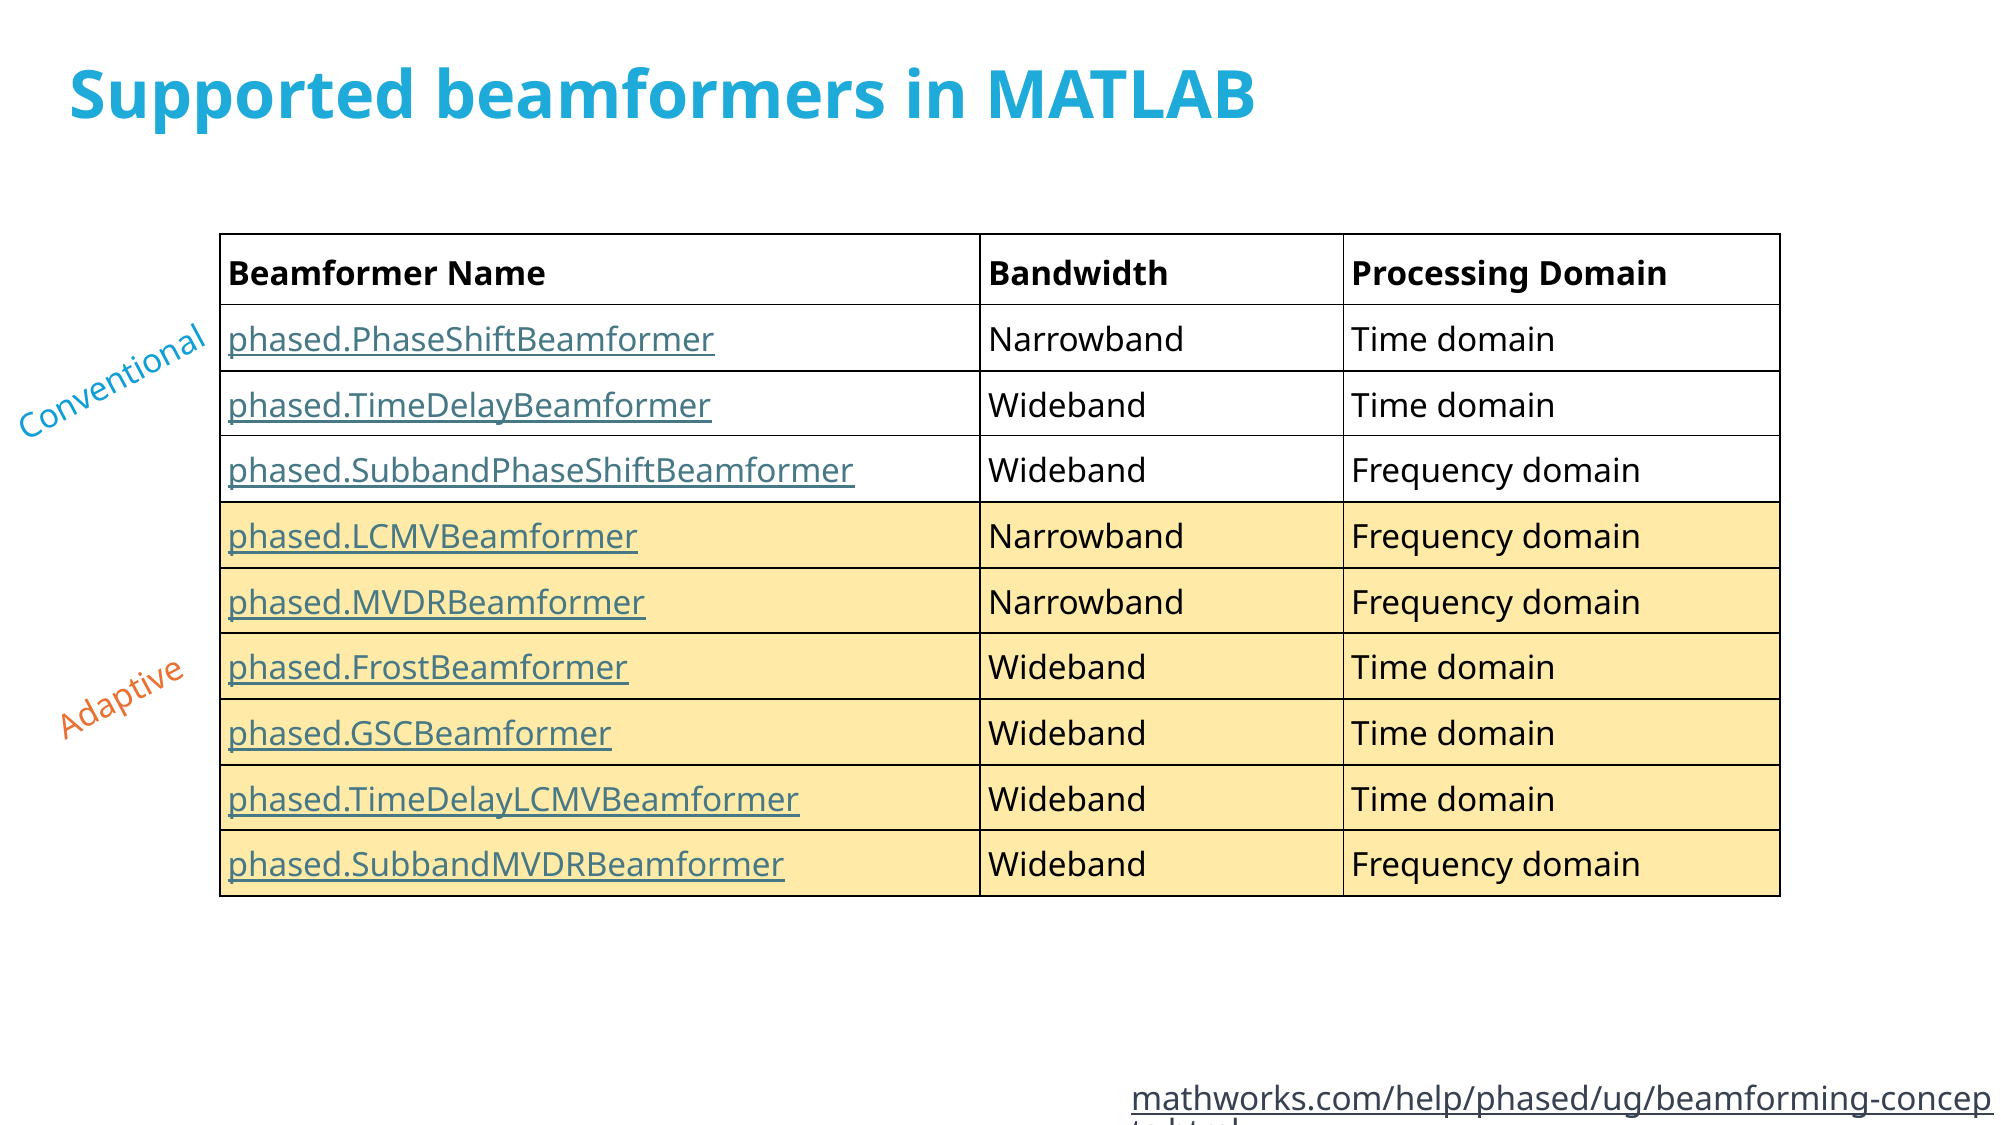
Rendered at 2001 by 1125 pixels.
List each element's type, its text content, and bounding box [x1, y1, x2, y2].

table_cell Narrowband [981, 305, 1343, 370]
table_cell Time domain [1344, 372, 1779, 435]
table_cell phased.LCMVBeamformer [221, 503, 979, 567]
table_cell phased.TimeDelayLCMVBeamformer [221, 766, 979, 829]
table_cell phased.SubbandPhaseShiftBeamformer [221, 436, 979, 501]
table_cell phased.PhaseShiftBeamformer [221, 305, 979, 370]
table_header Processing Domain [1344, 235, 1779, 304]
table_cell phased.FrostBeamformer [221, 634, 979, 698]
table_cell Wideband [981, 634, 1343, 698]
table_cell phased.GSCBeamformer [221, 700, 979, 764]
table_cell Frequency domain [1344, 569, 1779, 632]
text_box mathworks.com/help/phased/ug/beamforming-concepts.html [1116, 1069, 2000, 1125]
table_cell Wideband [981, 700, 1343, 764]
table_cell Time domain [1344, 700, 1779, 764]
table_cell phased.SubbandMVDRBeamformer [221, 831, 979, 895]
table_cell Time domain [1344, 305, 1779, 370]
table_cell Narrowband [981, 503, 1343, 567]
table_header Bandwidth [981, 235, 1343, 304]
table_cell phased.TimeDelayBeamformer [221, 372, 979, 435]
table_header Beamformer Name [221, 235, 979, 304]
text_box Adaptive [19, 625, 220, 767]
table_cell phased.MVDRBeamformer [221, 569, 979, 632]
table_cell Wideband [981, 831, 1343, 895]
table_cell Time domain [1344, 766, 1779, 829]
table_cell Wideband [981, 766, 1343, 829]
table_cell Wideband [981, 372, 1343, 435]
table_cell Frequency domain [1344, 436, 1779, 501]
title Supported beamformers in MATLAB [55, 55, 1781, 138]
table_cell Time domain [1344, 634, 1779, 698]
table_cell Frequency domain [1344, 831, 1779, 895]
text_box Conventional [0, 293, 242, 469]
table_cell Frequency domain [1344, 503, 1779, 567]
table_cell Narrowband [981, 569, 1343, 632]
table_cell Wideband [981, 436, 1343, 501]
